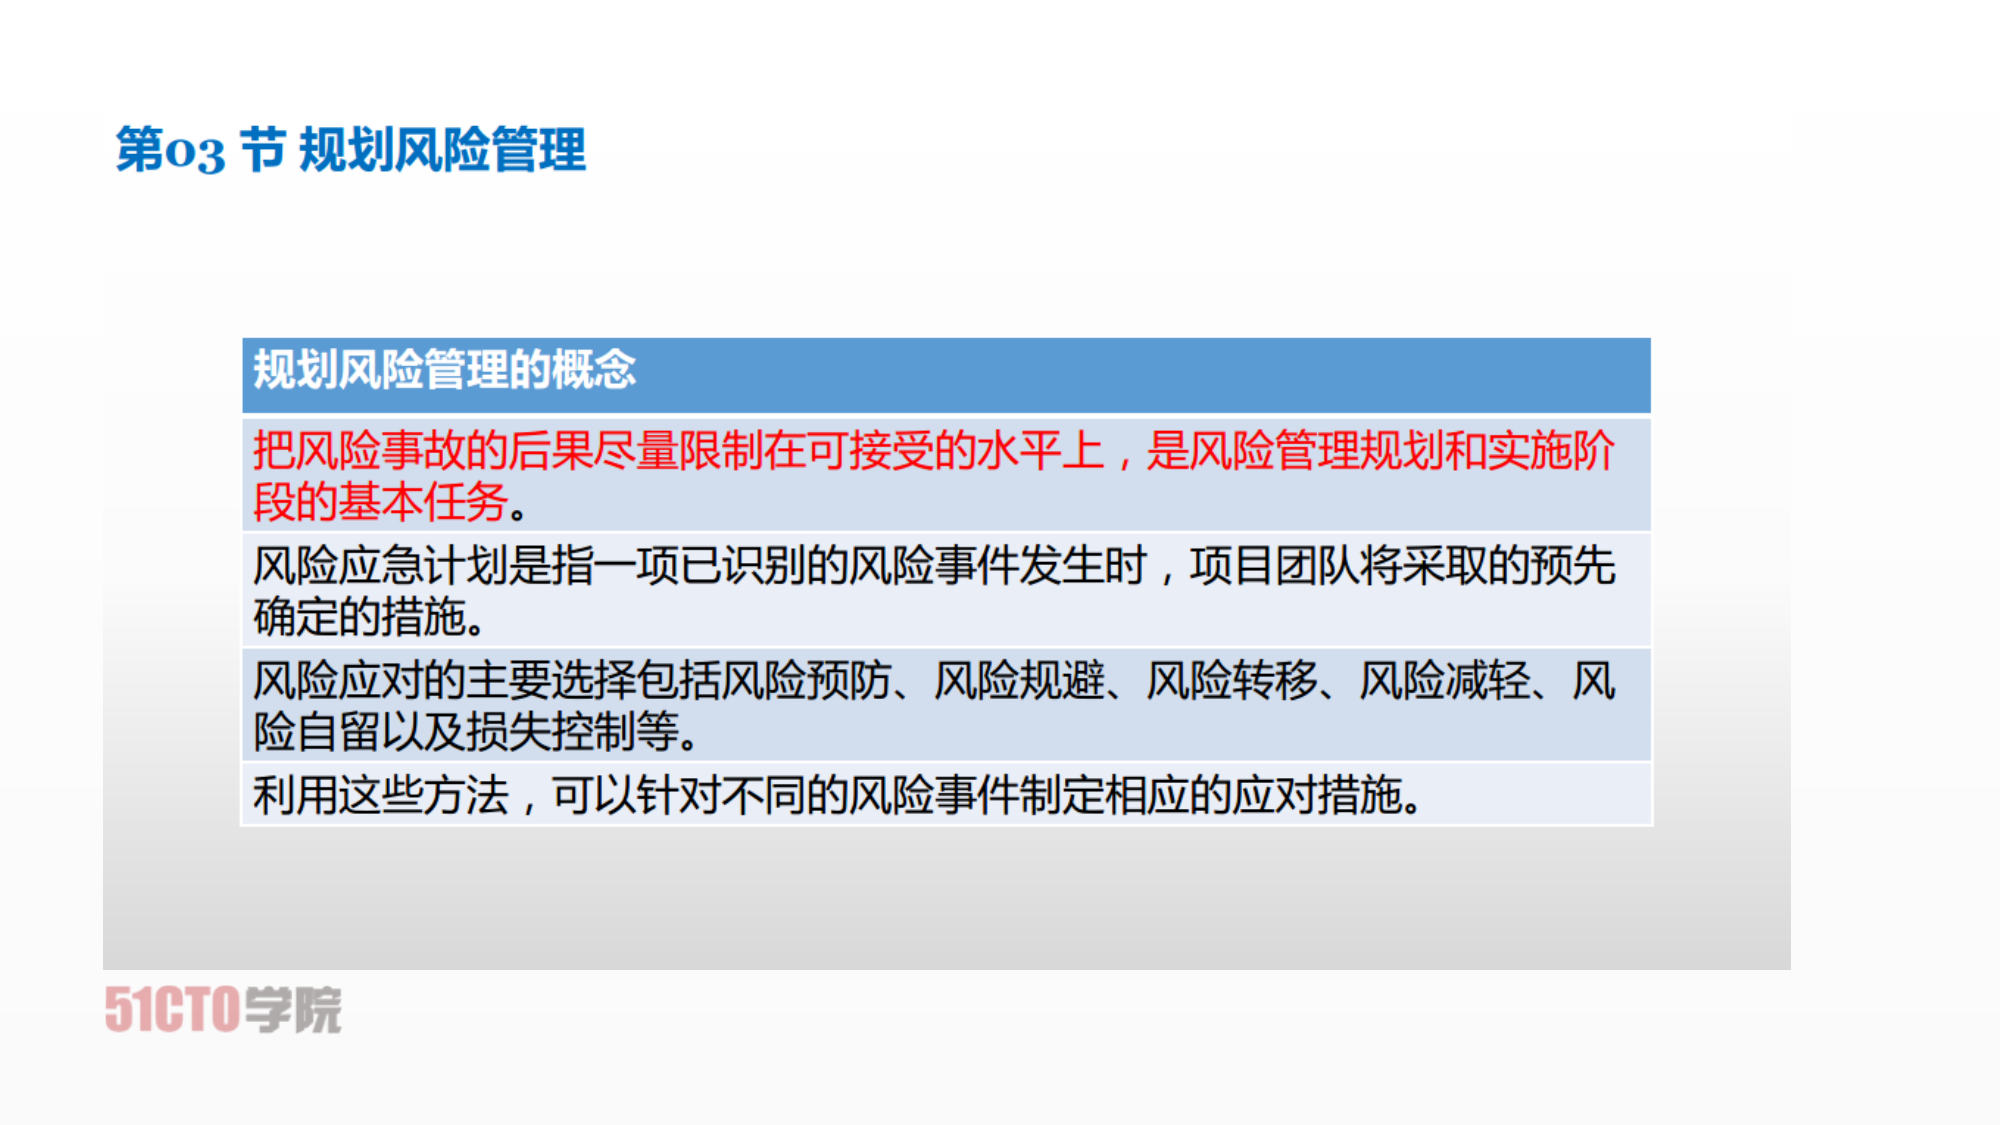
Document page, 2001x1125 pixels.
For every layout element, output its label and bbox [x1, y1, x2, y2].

picture [45, 101, 1791, 1057]
